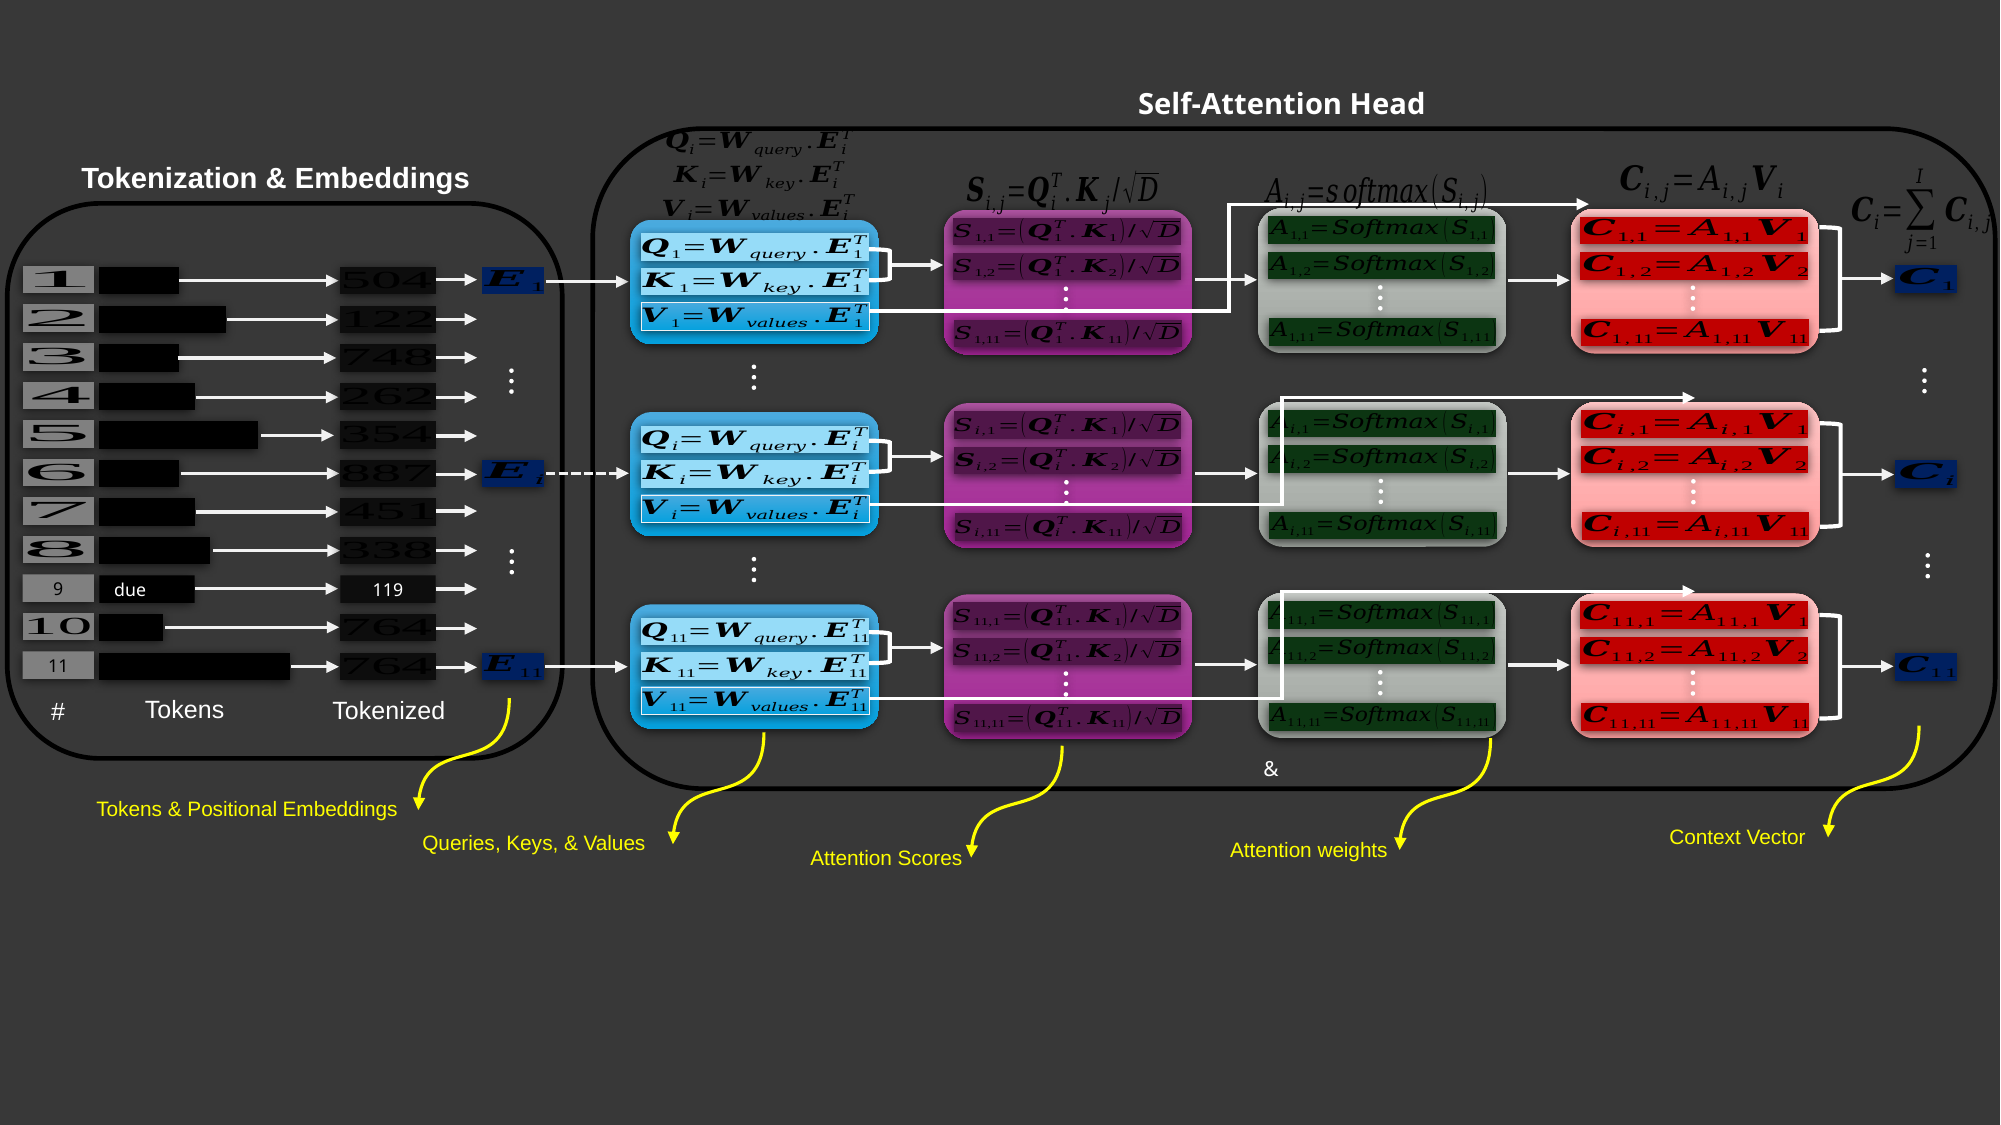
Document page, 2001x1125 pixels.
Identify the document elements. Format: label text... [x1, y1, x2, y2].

text_box Queries, Keys, & Values [380, 822, 688, 862]
text_box Attention weights [1195, 828, 1423, 869]
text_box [1388, 748, 1502, 841]
text_box Tokens & Positional Embeddings [63, 790, 437, 829]
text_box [407, 708, 521, 801]
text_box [662, 742, 775, 835]
text_box Context Vector [1623, 816, 1851, 857]
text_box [960, 755, 1074, 848]
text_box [6, 77, 1996, 790]
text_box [1817, 735, 1930, 828]
text_box Attention Scores [656, 837, 1116, 878]
